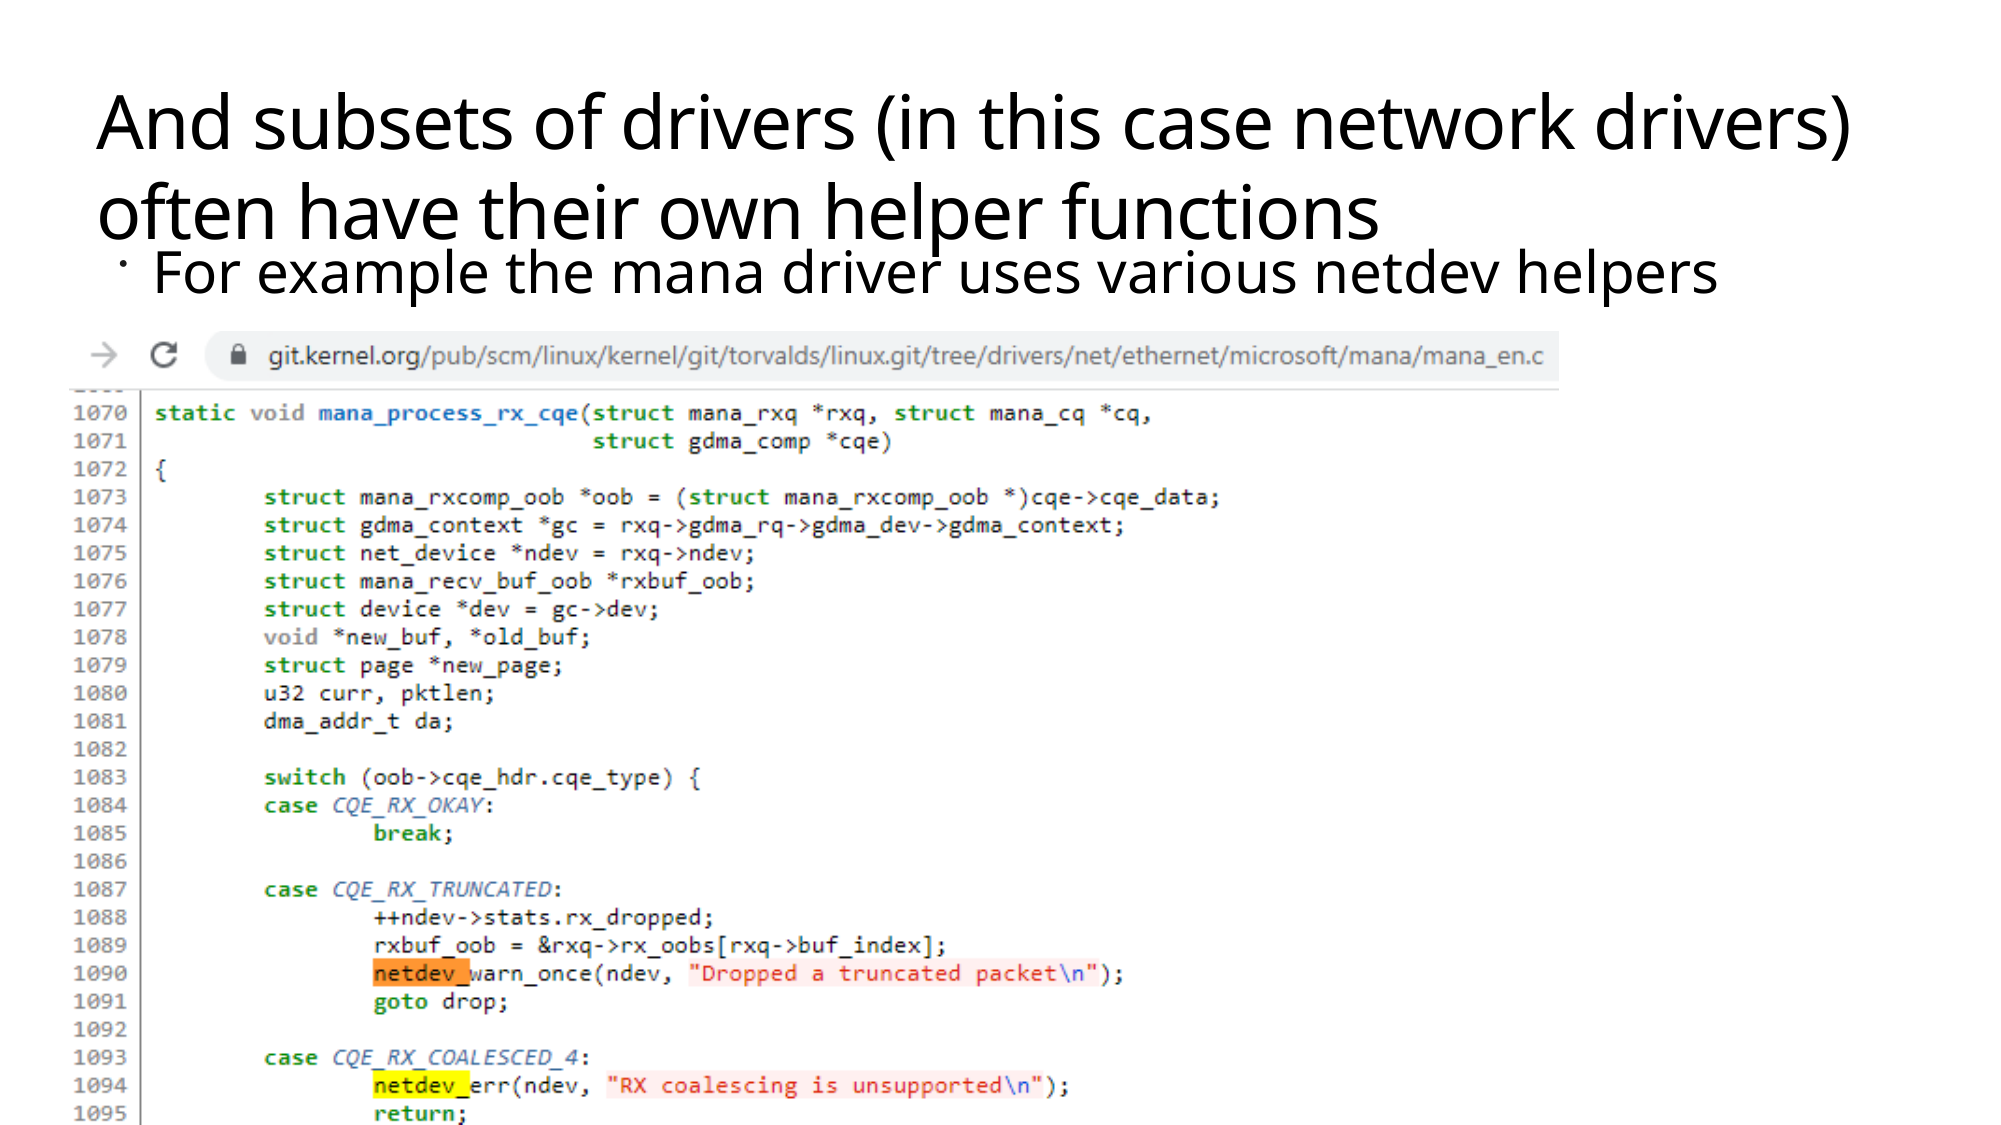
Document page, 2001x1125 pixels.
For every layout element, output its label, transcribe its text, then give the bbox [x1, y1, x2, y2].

list For example the mana driver uses various netdev helpers [95, 235, 1904, 307]
picture [68, 331, 1560, 1125]
title And subsets of drivers (in this case network drivers) often have their own helper functions [96, 75, 1904, 235]
